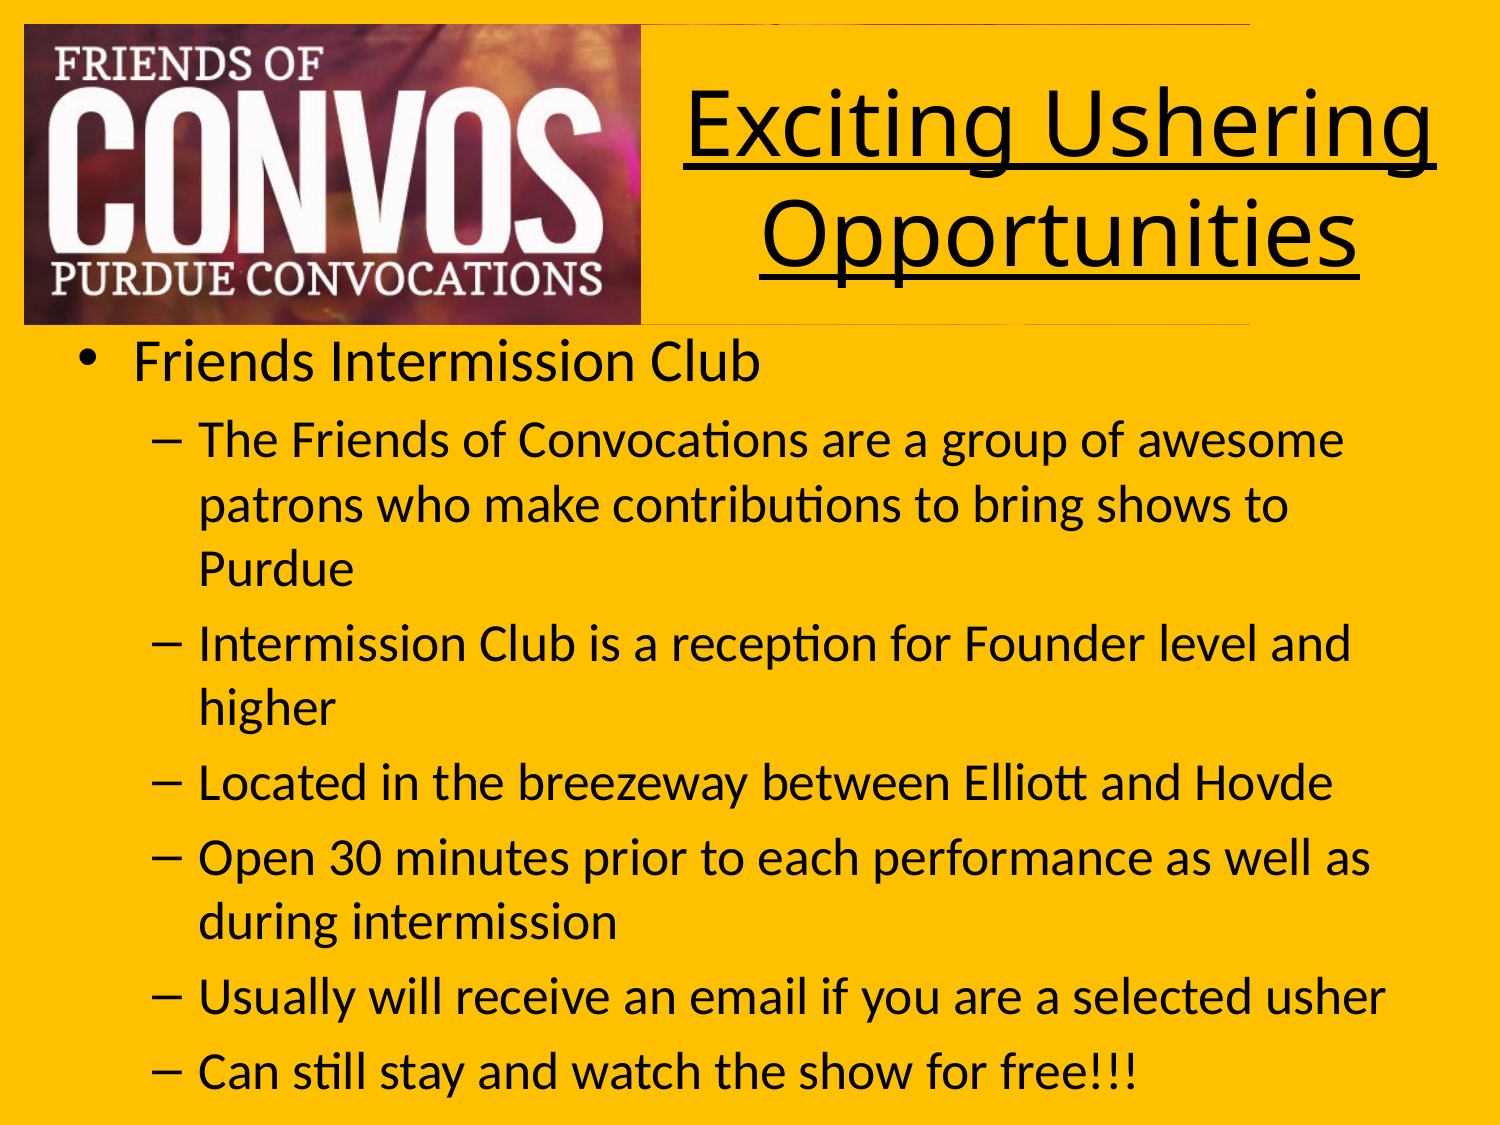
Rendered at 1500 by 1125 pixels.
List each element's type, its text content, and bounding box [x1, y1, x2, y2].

list Friends Intermission Club The Friends of Convocations are a group of awesome patrons who make contributions to bring shows to Purdue Intermission Club is a reception for Founder level and higher Located in the breezeway between Elliott and Hovde Open 30 minutes prior to each performance as well as during intermission Usually will receive an email if you are a selected usher Can still stay and watch the show for free!!! [62, 312, 1413, 1125]
picture [24, 24, 1251, 325]
title Exciting Ushering Opportunities [1251, 24, 1479, 325]
